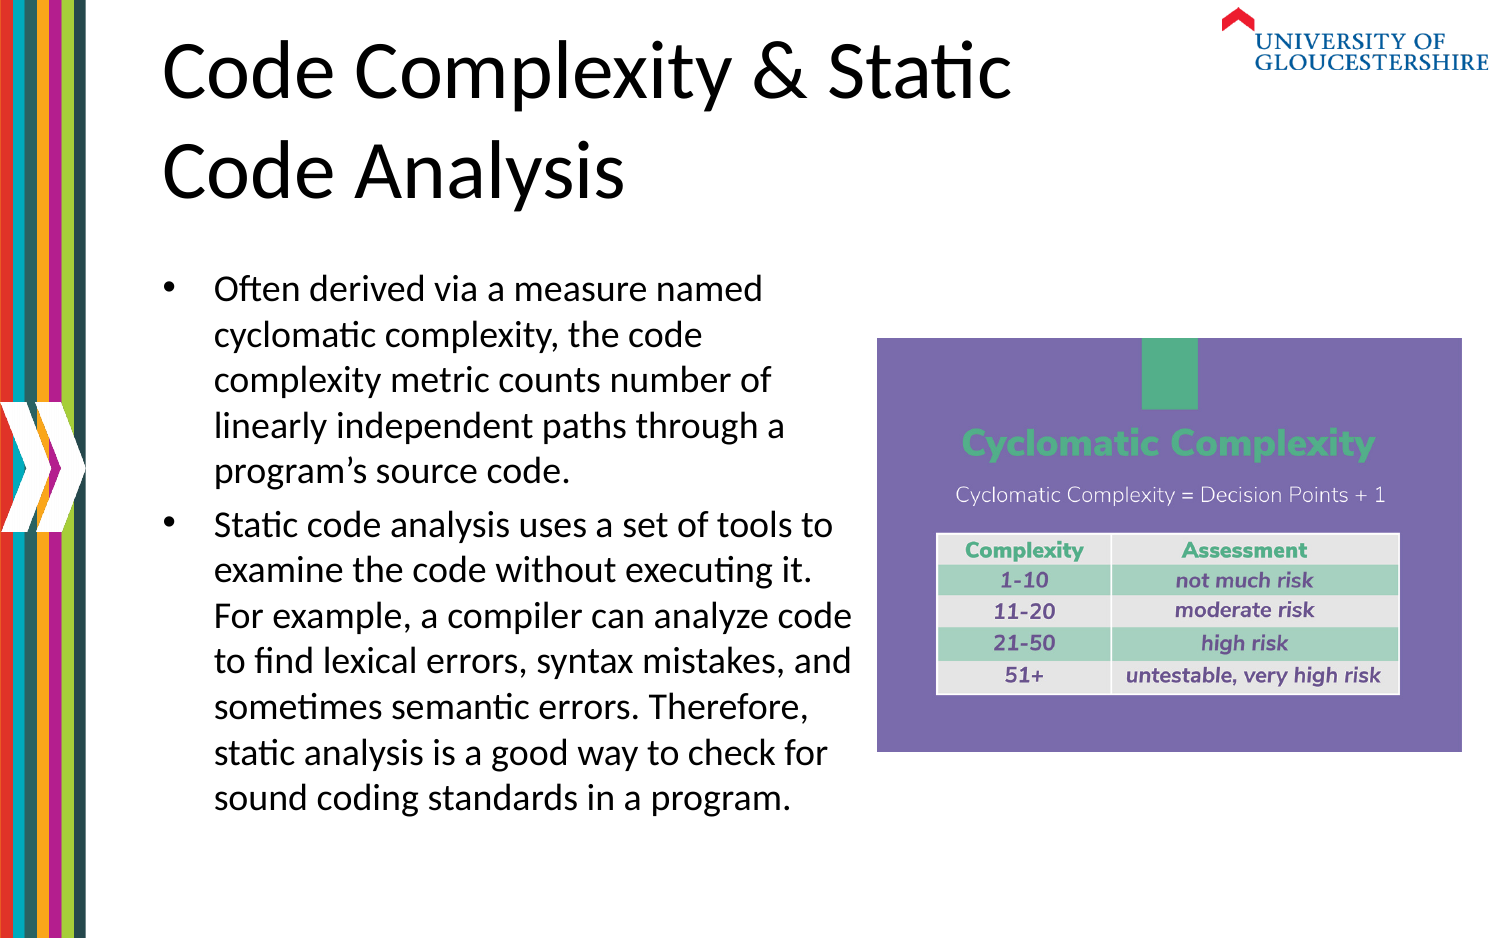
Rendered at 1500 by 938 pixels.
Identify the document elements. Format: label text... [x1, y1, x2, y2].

title Code Complexity & Static Code Analysis [147, 37, 1170, 194]
picture [1222, 7, 1489, 70]
list Often derived via a measure named cyclomatic complexity, the code complexity metric counts number of linearly independent paths through a program’s source code. Static code analysis uses a set of tools to examine the code without executing it. For example, a compiler can analyze code to find lexical errors, syntax mistakes, and sometimes semantic errors. Therefore, static analysis is a good way to check for sound coding standards in a program. [147, 256, 869, 883]
picture [877, 338, 1462, 752]
